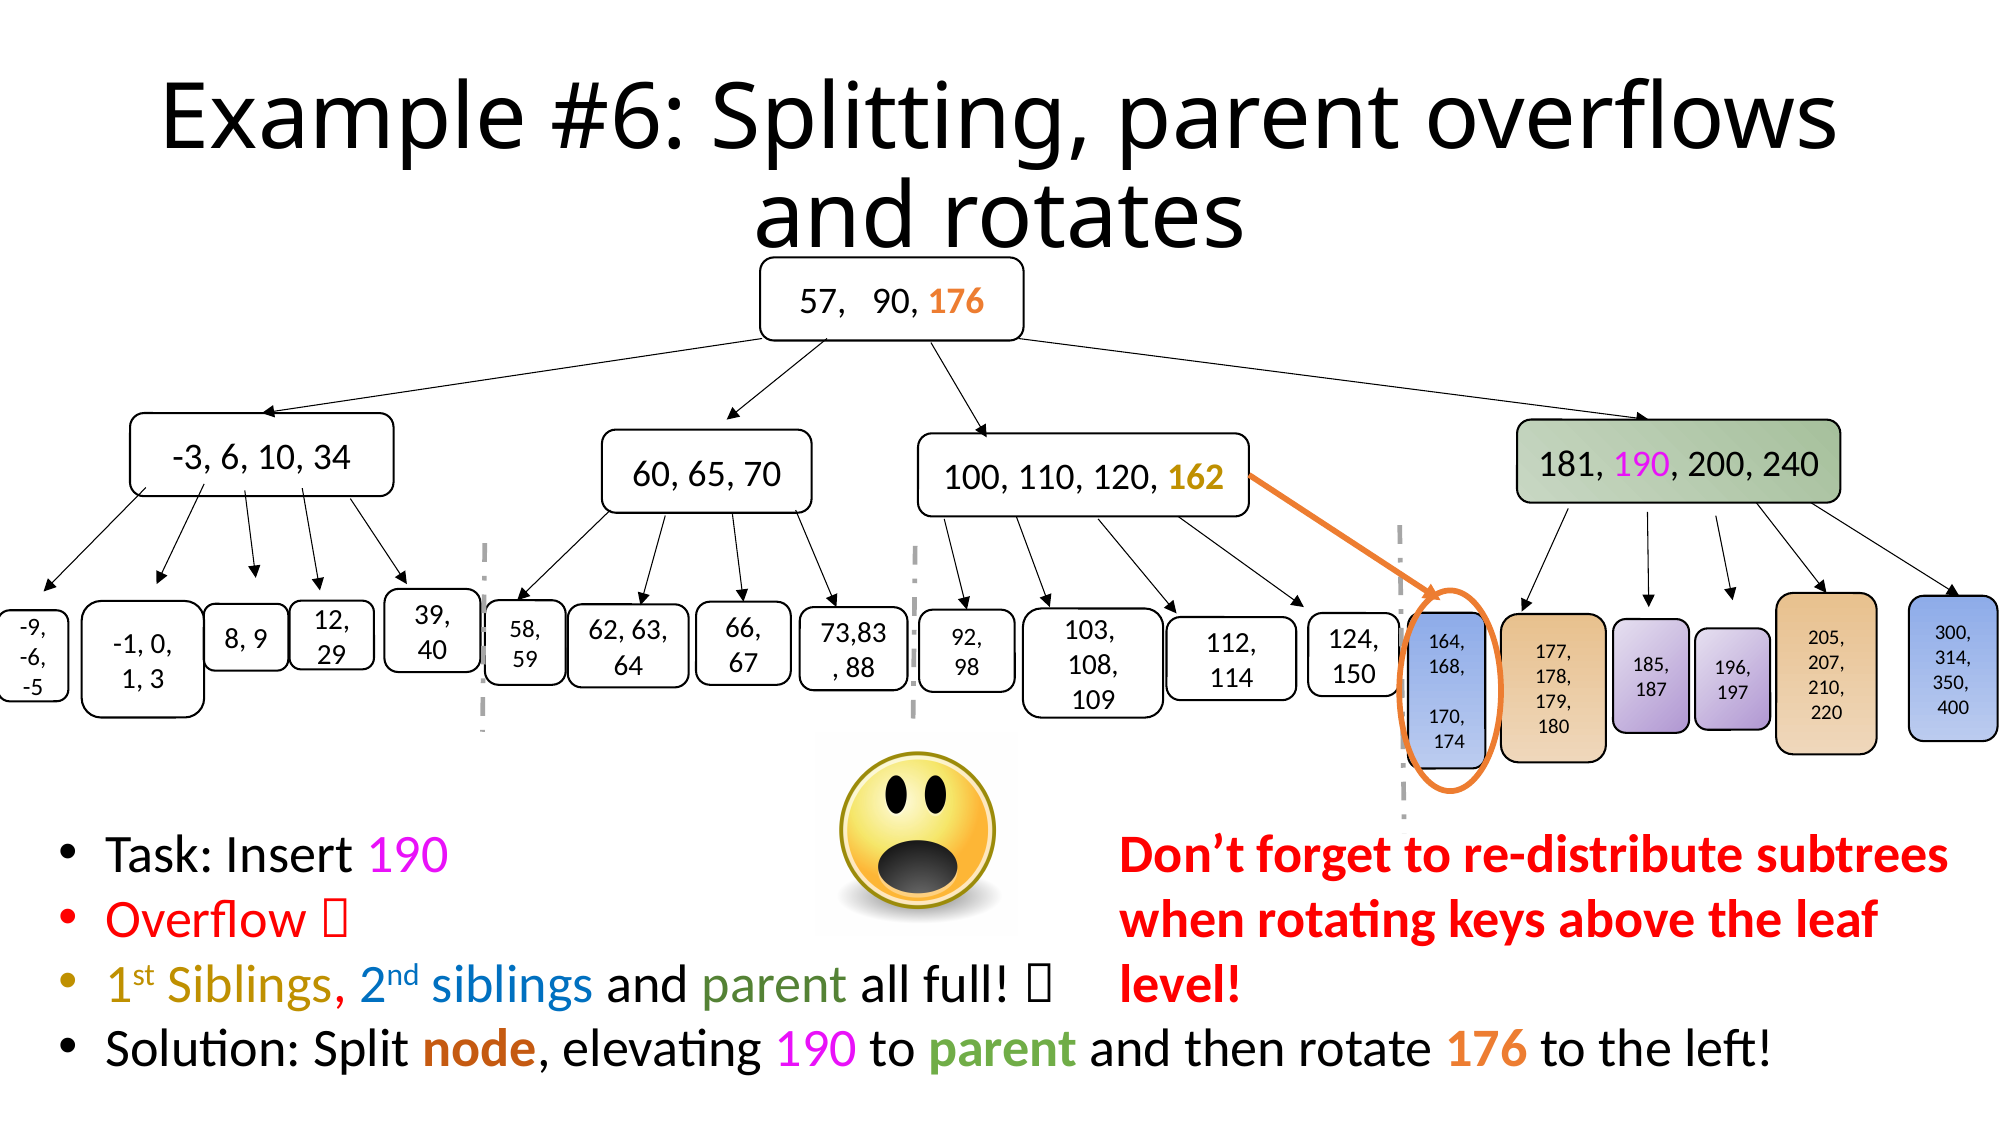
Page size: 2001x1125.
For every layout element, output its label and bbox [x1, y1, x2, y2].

picture [814, 732, 1018, 936]
text_box [383, 428, 909, 732]
text_box [912, 545, 916, 733]
text_box [0, 609, 70, 703]
text_box [1715, 515, 1733, 601]
text_box [43, 256, 1999, 1086]
text_box [1611, 617, 1691, 734]
text_box [80, 599, 376, 719]
text_box [1694, 627, 1772, 731]
title [137, 59, 1863, 278]
